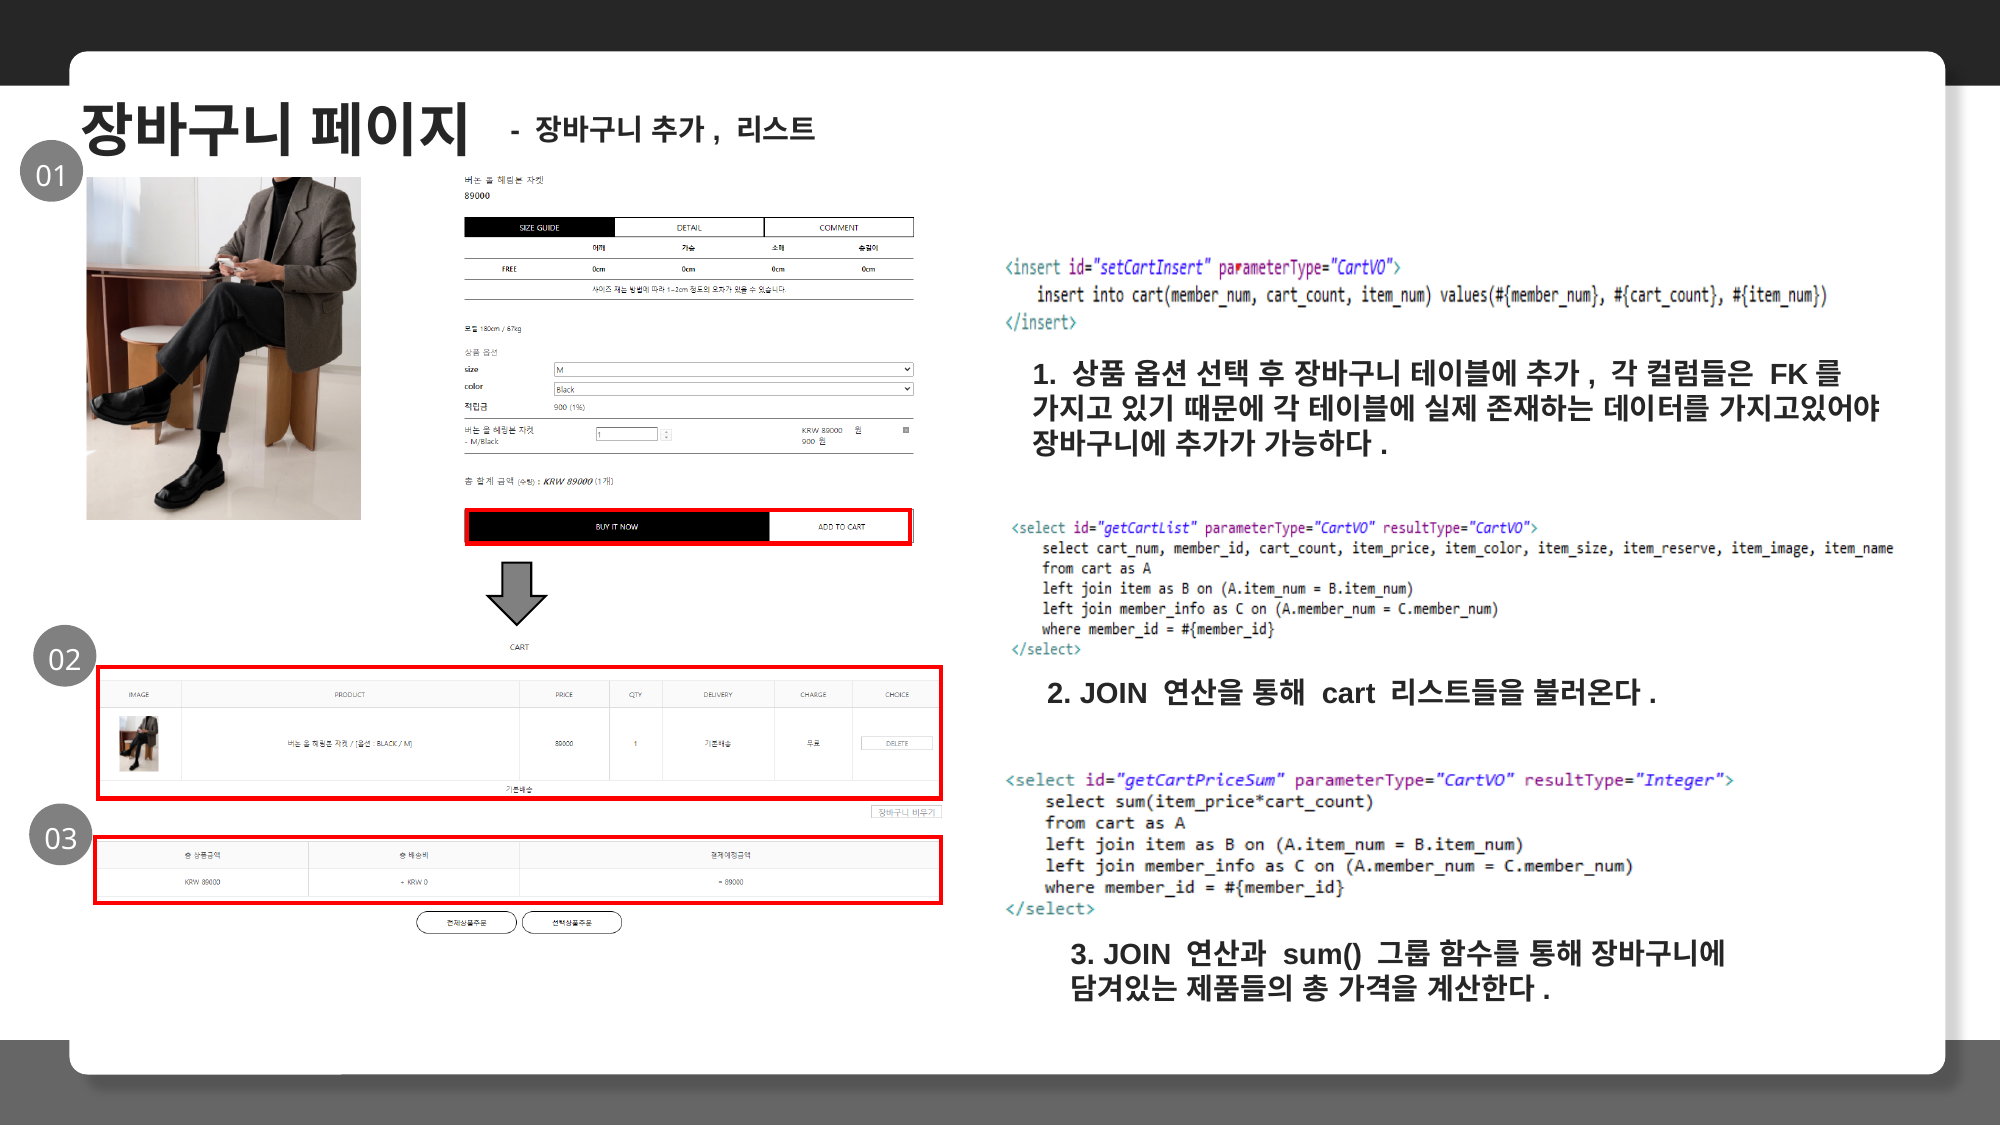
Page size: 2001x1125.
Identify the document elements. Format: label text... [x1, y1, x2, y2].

text_box 2. JOIN 연산을 통해 cart 리스트들을 불러온다. [1032, 666, 1777, 717]
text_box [29, 803, 93, 866]
text_box - 장바구니 추가, 리스트 [486, 103, 841, 154]
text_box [19, 139, 84, 202]
text_box [485, 566, 549, 627]
text_box [68, 50, 1947, 1076]
text_box 장바구니 페이지 [65, 85, 487, 171]
text_box 3. JOIN 연산과 sum() 그룹 함수를 통해 장바구니에 담겨있는 제품들의 총 가격을 계산한다. [1055, 927, 1777, 1013]
picture [90, 630, 955, 945]
text_box 1. 상품 옵션 선택 후 장바구니 테이블에 추가, 각 컬럼들은 FK를 가지고 있기 때문에 각 테이블에 실제 존재하는 데이터를 가지고있어야 장바구니에 추가가 가능하다. [1017, 347, 1897, 468]
picture [79, 171, 929, 566]
text_box [0, 1039, 2000, 1125]
picture [994, 763, 1747, 926]
picture [1007, 513, 1907, 664]
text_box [33, 624, 97, 687]
text_box [0, 0, 2000, 87]
picture [994, 238, 1838, 348]
